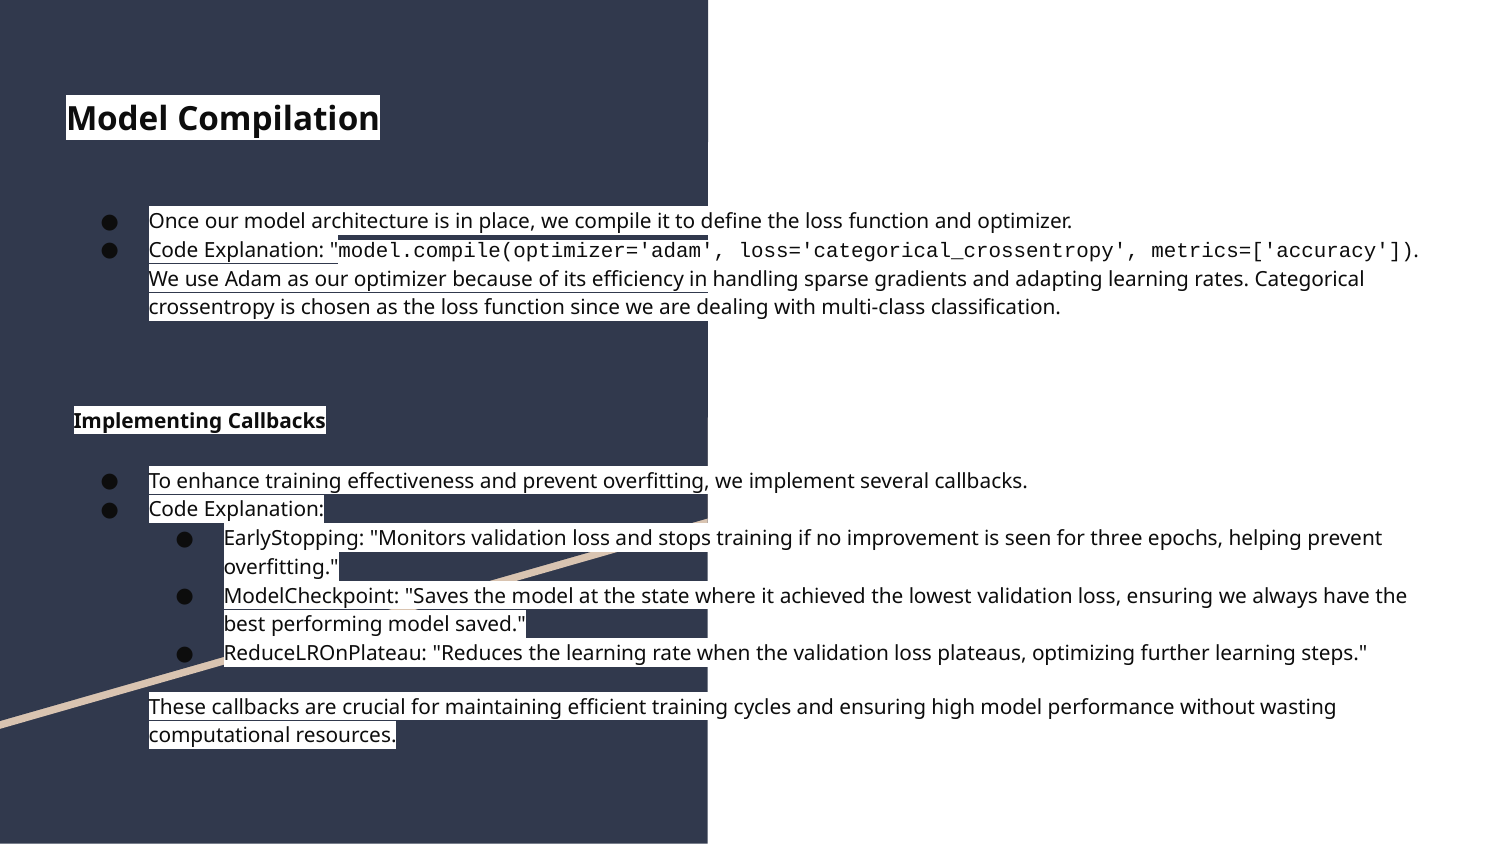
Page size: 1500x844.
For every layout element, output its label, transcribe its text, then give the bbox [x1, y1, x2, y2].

title Model Compilation [51, 82, 660, 494]
list Once our model architecture is in place, we compile it to define the loss function and optimizer. Code Explanation: "model.compile(optimizer='adam', loss='categorical_crossentropy', metrics=['accuracy']). We use Adam as our optimizer because of its efficiency in handling sparse gradients and adapting learning rates. Categorical crossentropy is chosen as the loss function since we are dealing with multi-class classification. Implementing Callbacks To enhance training effectiveness and prevent overfitting, we implement several callbacks. Code Explanation: EarlyStopping: "Monitors validation loss and stops training if no improvement is seen for three epochs, helping prevent overfitting." ModelCheckpoint: "Saves the model at the state where it achieved the lowest validation loss, ensuring we always have the best performing model saved." ReduceLROnPlateau: "Reduces the learning rate when the validation loss plateaus, optimizing further learning steps." These callbacks are crucial for maintaining efficient training cycles and ensuring high model performance without wasting computational resources. [58, 189, 1457, 750]
